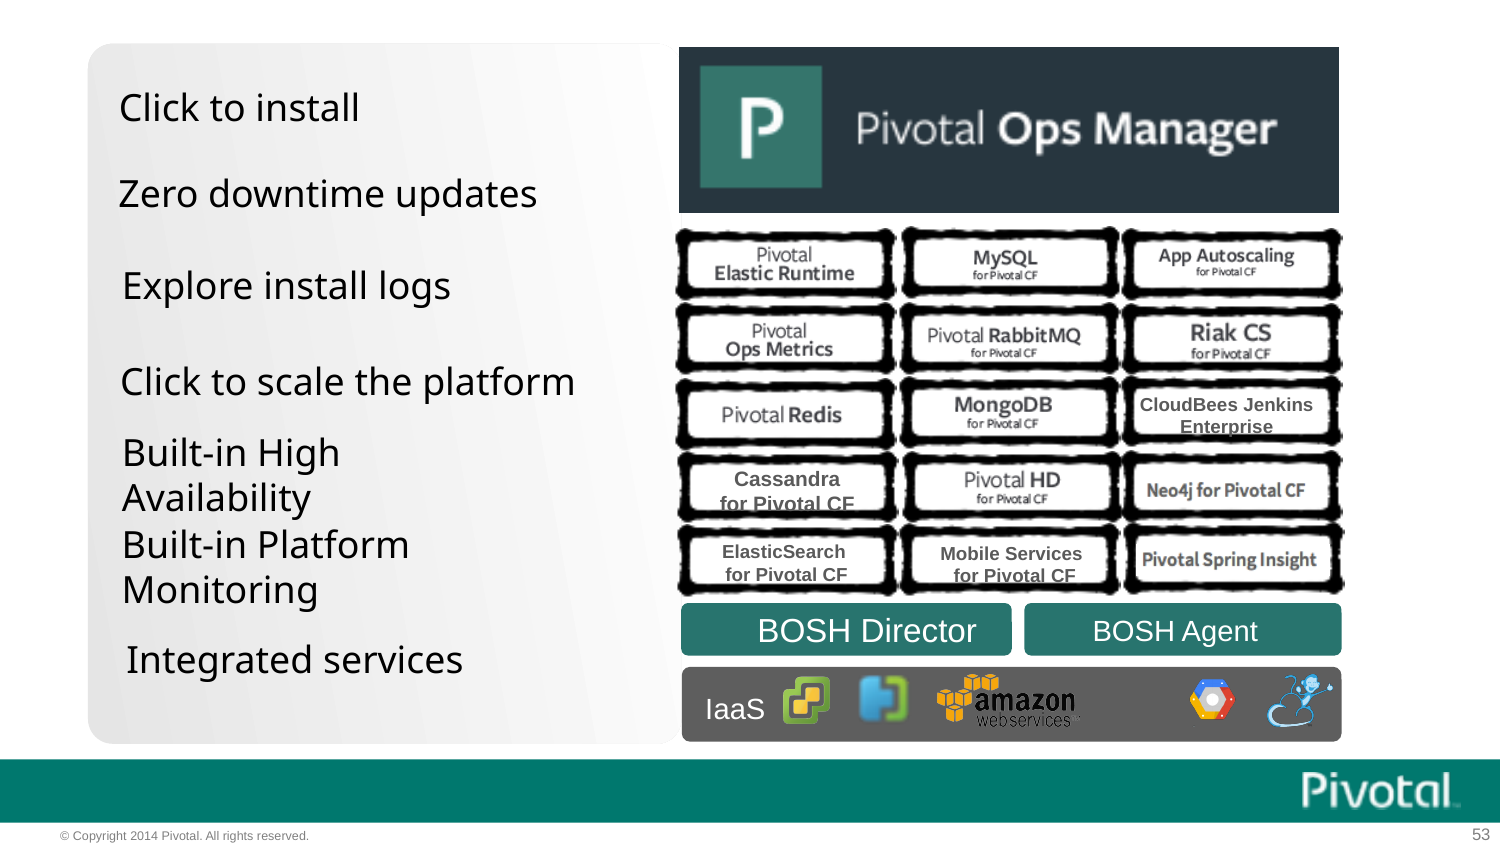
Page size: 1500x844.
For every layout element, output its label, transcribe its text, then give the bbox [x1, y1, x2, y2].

text_box Explore install logs [113, 250, 480, 318]
text_box Built-in High Availability [113, 440, 544, 507]
text_box Built-in Platform Monitoring [113, 533, 618, 599]
slide_number 53 [1403, 823, 1491, 844]
picture [678, 47, 1340, 214]
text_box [780, 673, 1333, 727]
text_box BOSH Director [681, 605, 1012, 656]
picture [674, 226, 1358, 599]
text_box IaaS [681, 666, 1342, 742]
text_box Integrated services [117, 625, 475, 691]
text_box Click to scale the platform [111, 347, 596, 414]
text_box Click to install [110, 72, 387, 141]
text_box BOSH Agent [1024, 604, 1342, 656]
text_box Zero downtime updates [110, 158, 547, 227]
picture [1302, 772, 1461, 810]
text_box [87, 43, 682, 744]
